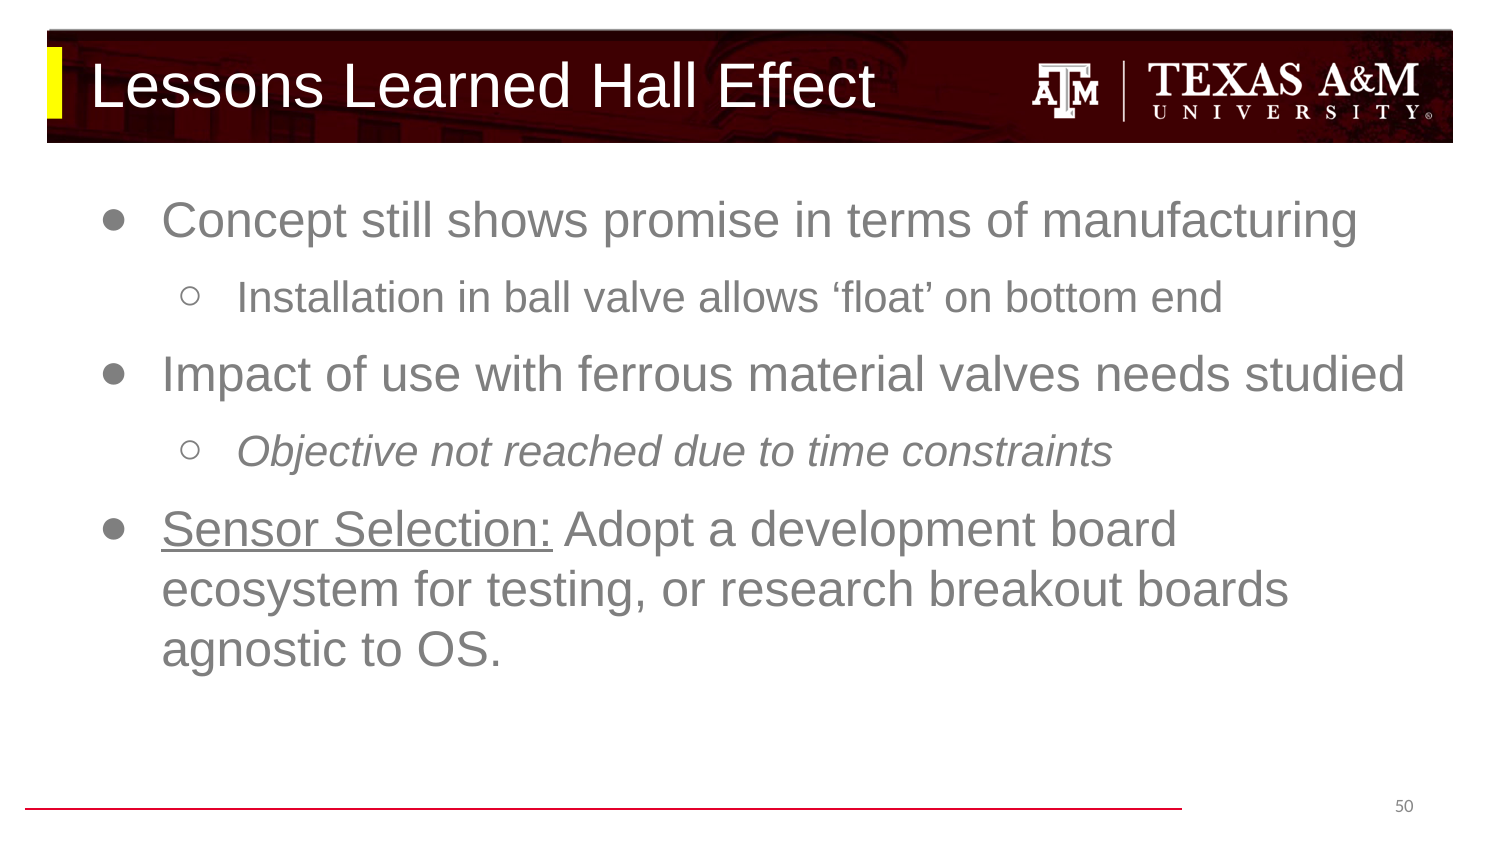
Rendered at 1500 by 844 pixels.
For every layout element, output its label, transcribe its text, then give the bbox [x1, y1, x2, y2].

slide_number ‹#› [1074, 782, 1425, 827]
picture [1025, 28, 1453, 143]
picture [47, 28, 79, 143]
title Lessons Learned Hall Effect [79, 12, 1025, 154]
list Concept still shows promise in terms of manufacturing Installation in ball valve allows ‘float’ on bottom end Impact of use with ferrous material valves needs studied Objective not reached due to time constraints Sensor Selection: Adopt a development board ecosystem for testing, or research breakout boards agnostic to OS. [75, 181, 1425, 754]
